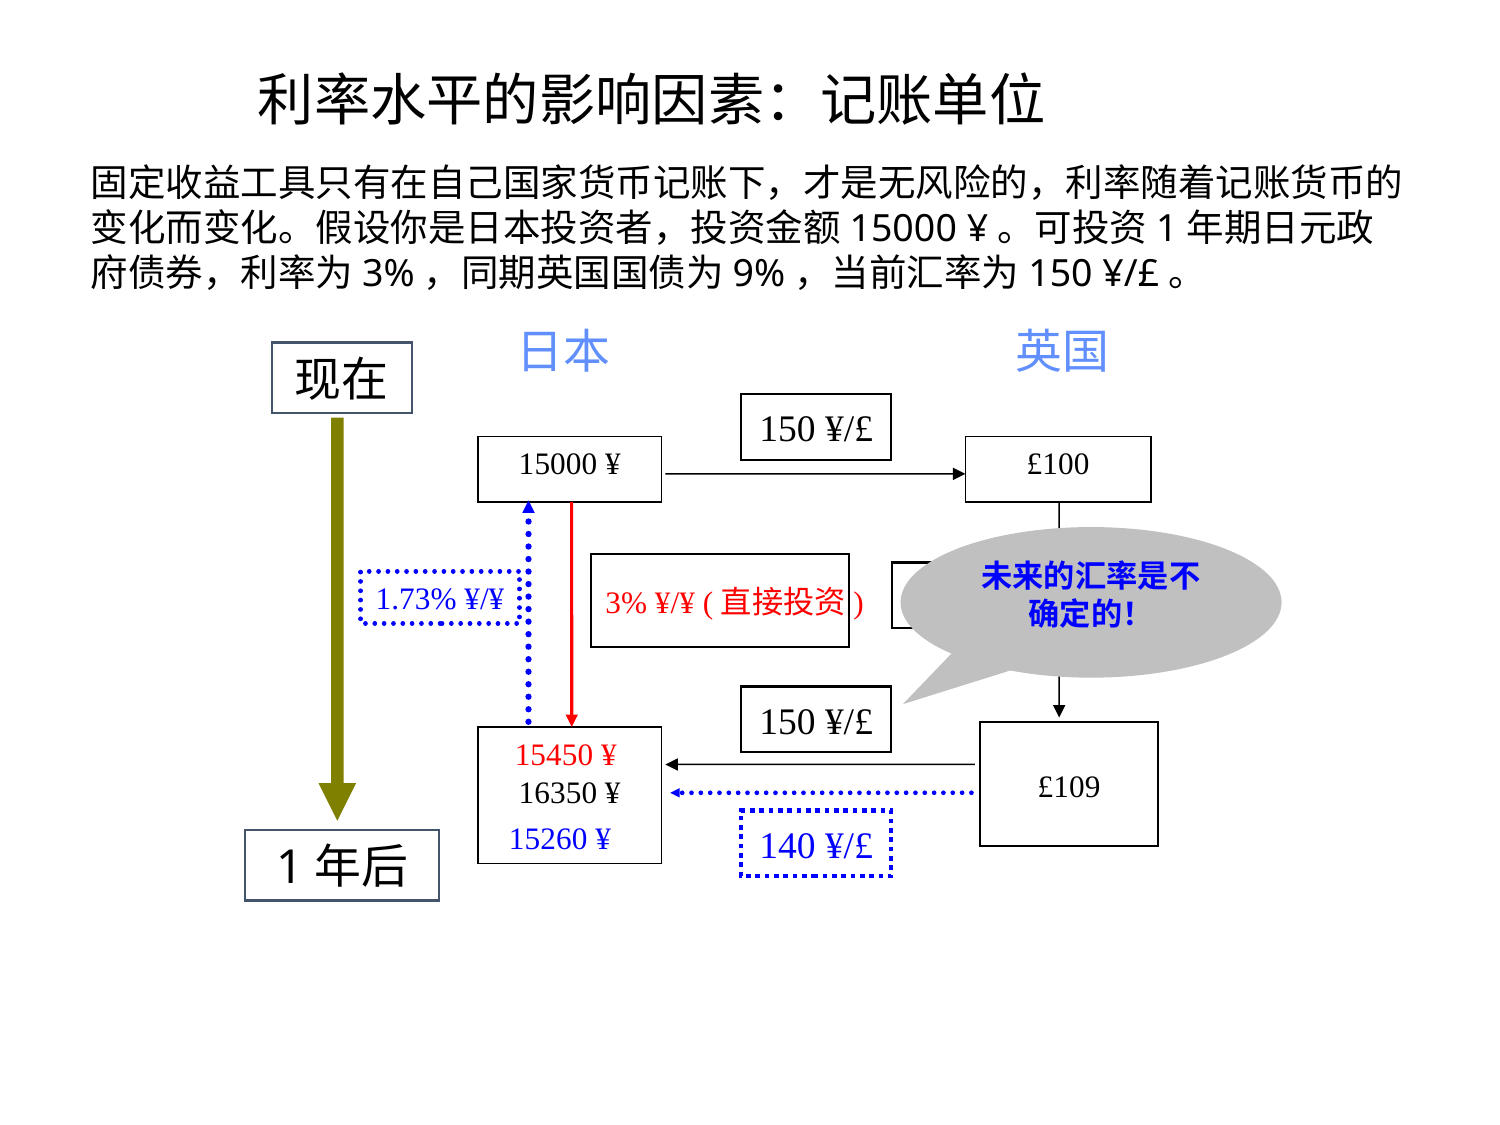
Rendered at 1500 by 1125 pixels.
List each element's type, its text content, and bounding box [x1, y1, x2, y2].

text_box 1年后 [244, 829, 440, 901]
text_box [274, 388, 477, 461]
title 利率水平的影响因素：记账单位 [246, 59, 1231, 145]
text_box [477, 314, 1159, 864]
text_box 未来的汇率是不确定的！ [1159, 532, 1282, 673]
text_box [331, 461, 344, 821]
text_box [670, 792, 972, 877]
text_box 现在 [271, 347, 413, 414]
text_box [360, 500, 529, 722]
text_box 固定收益工具只有在自己国家货币记账下，才是无风险的，利率随着记账货币的变化而变化。假设你是日本投资者，投资金额15000 ¥。可投资1年期日元政府债券，利率为3%，同期英国国债为9%，当前汇率为150 ¥/£。 [75, 151, 1425, 347]
